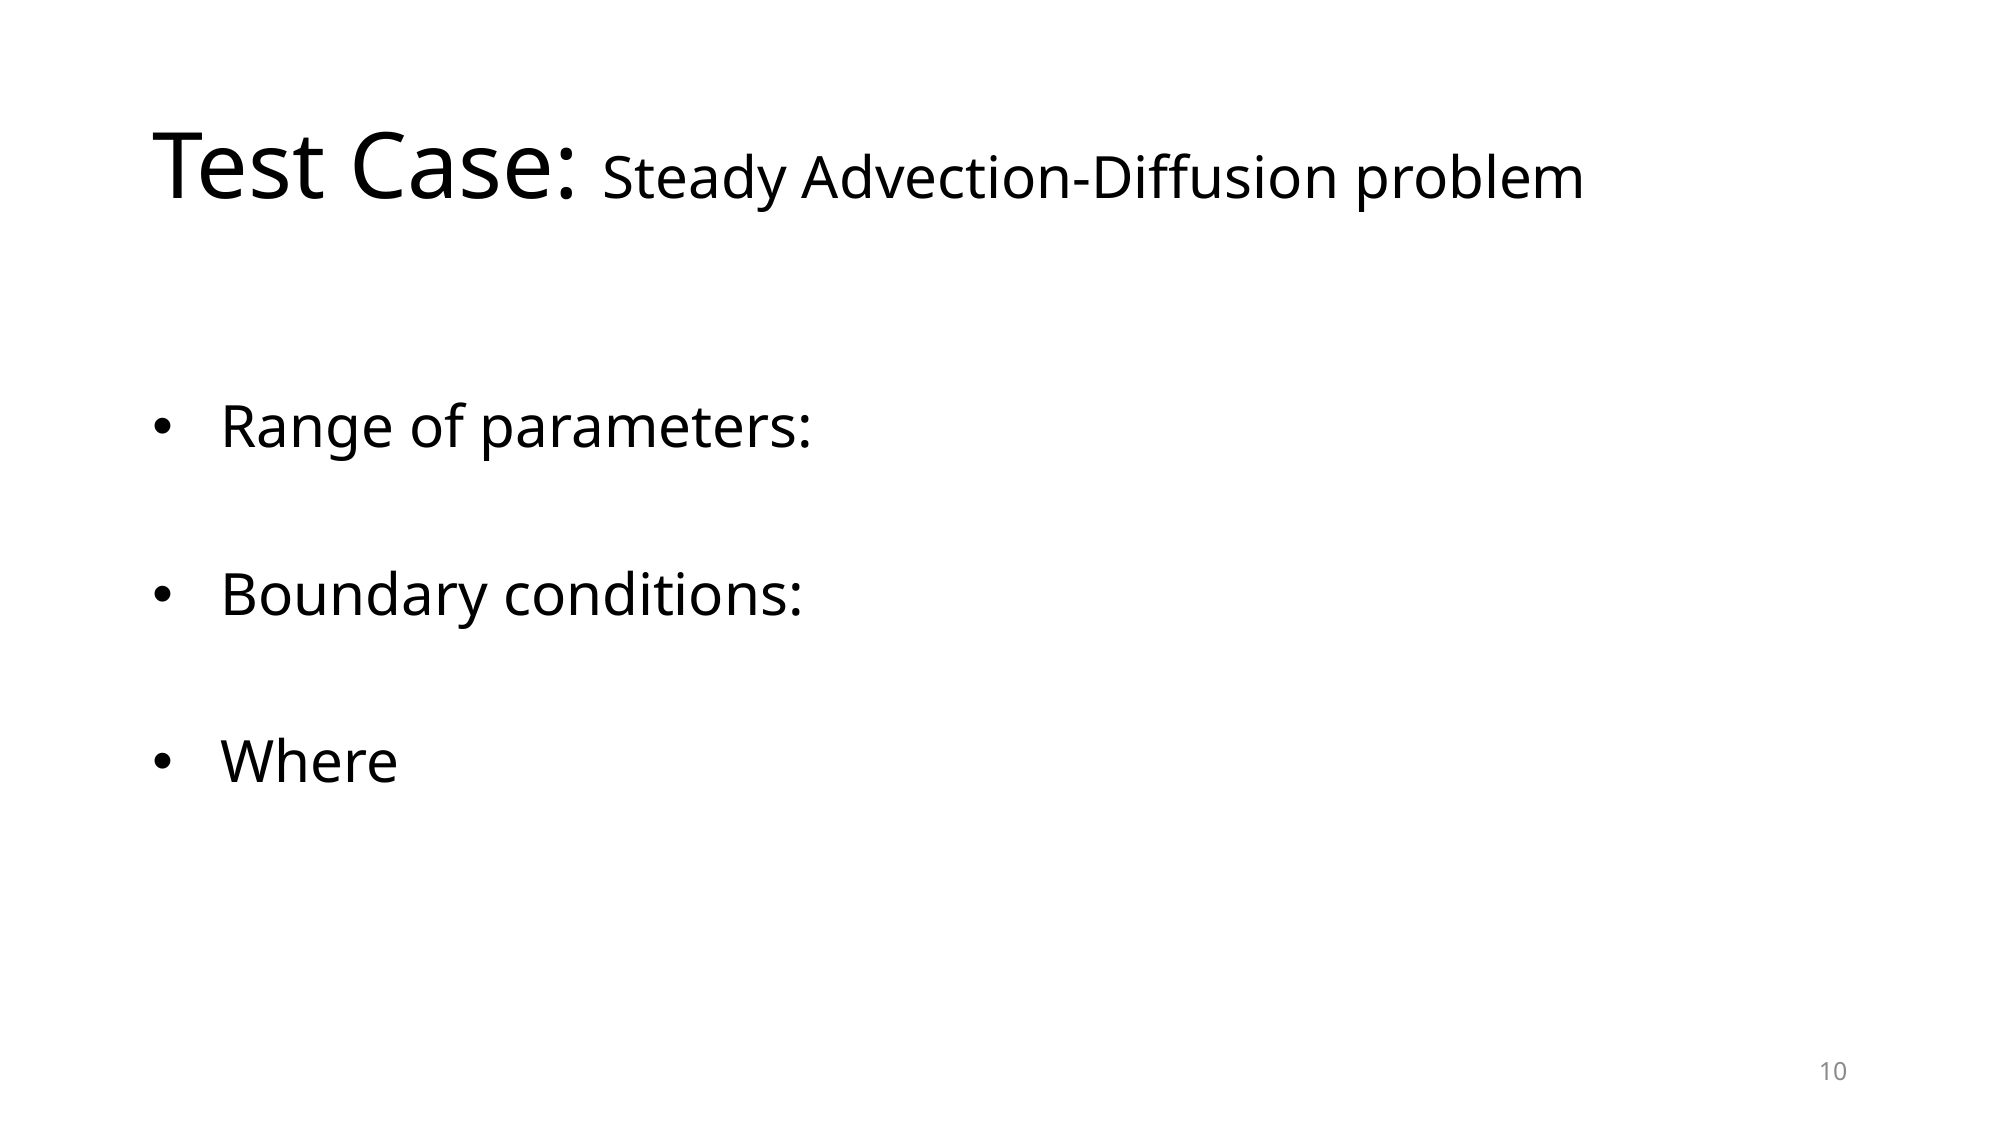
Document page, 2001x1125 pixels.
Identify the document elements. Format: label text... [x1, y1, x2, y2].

title Test Case: Steady Advection-Diffusion problem [137, 59, 1863, 278]
slide_number 10 [1412, 1042, 1863, 1103]
